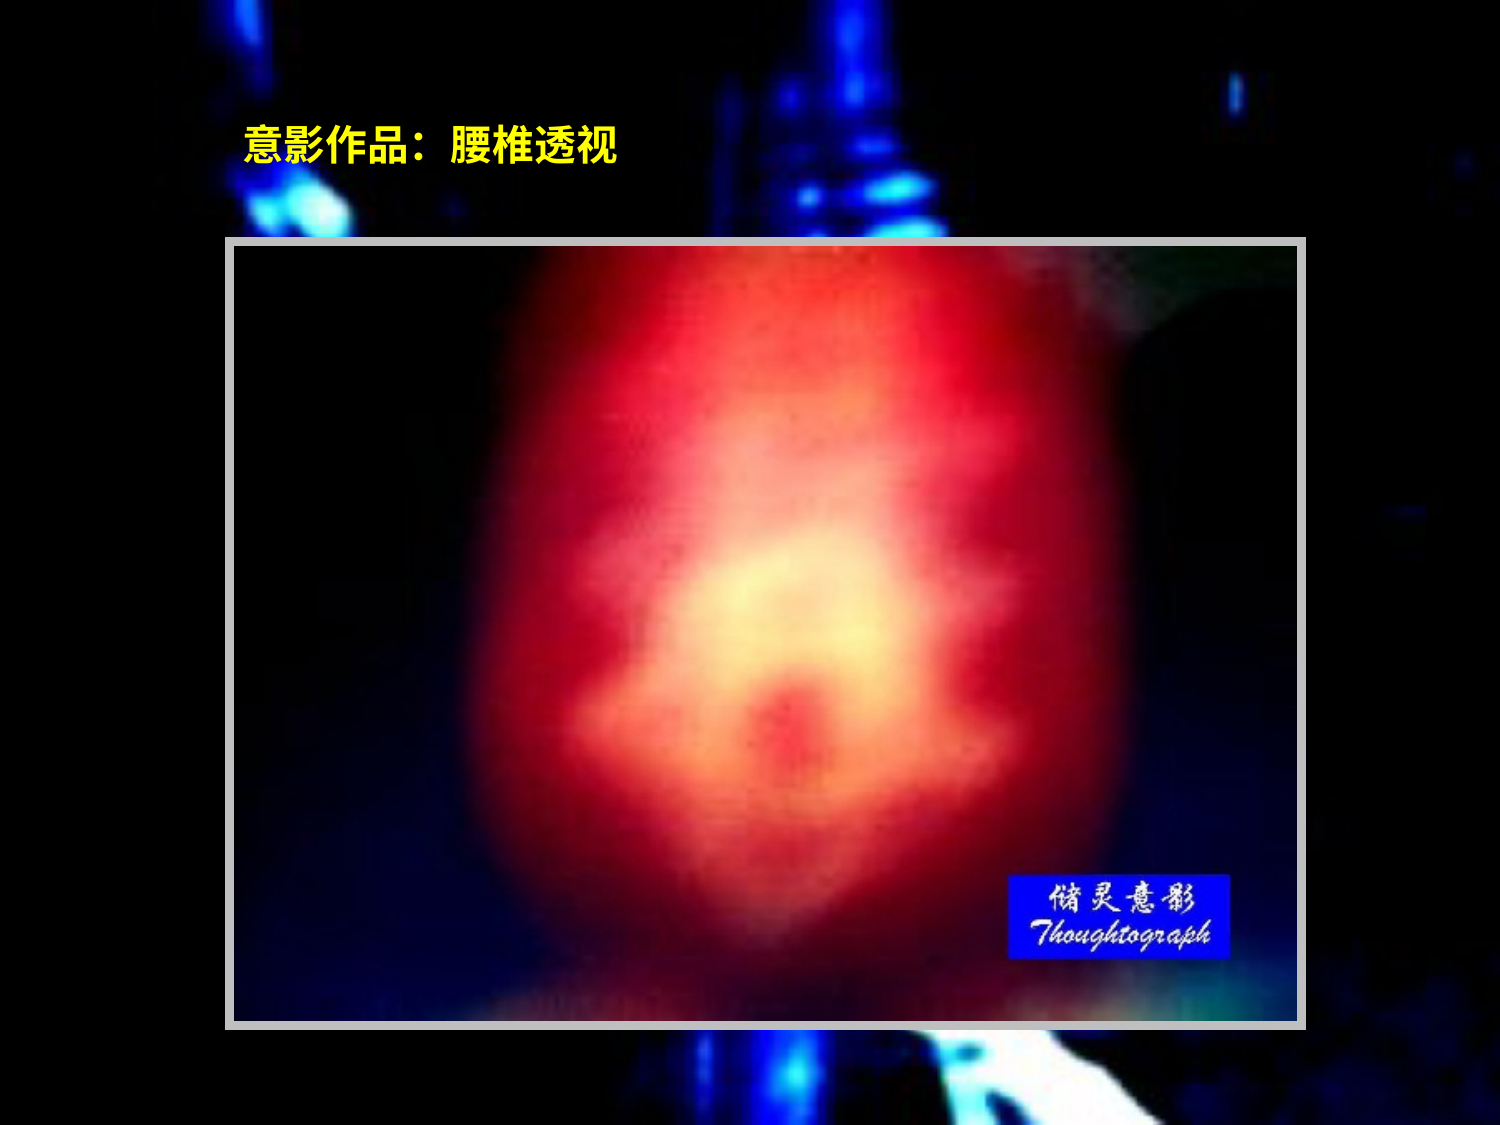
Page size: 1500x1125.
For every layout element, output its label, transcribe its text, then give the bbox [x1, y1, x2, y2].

subtitle 意影作品：腰椎透视 [241, 113, 1070, 209]
picture [0, 0, 1500, 1125]
